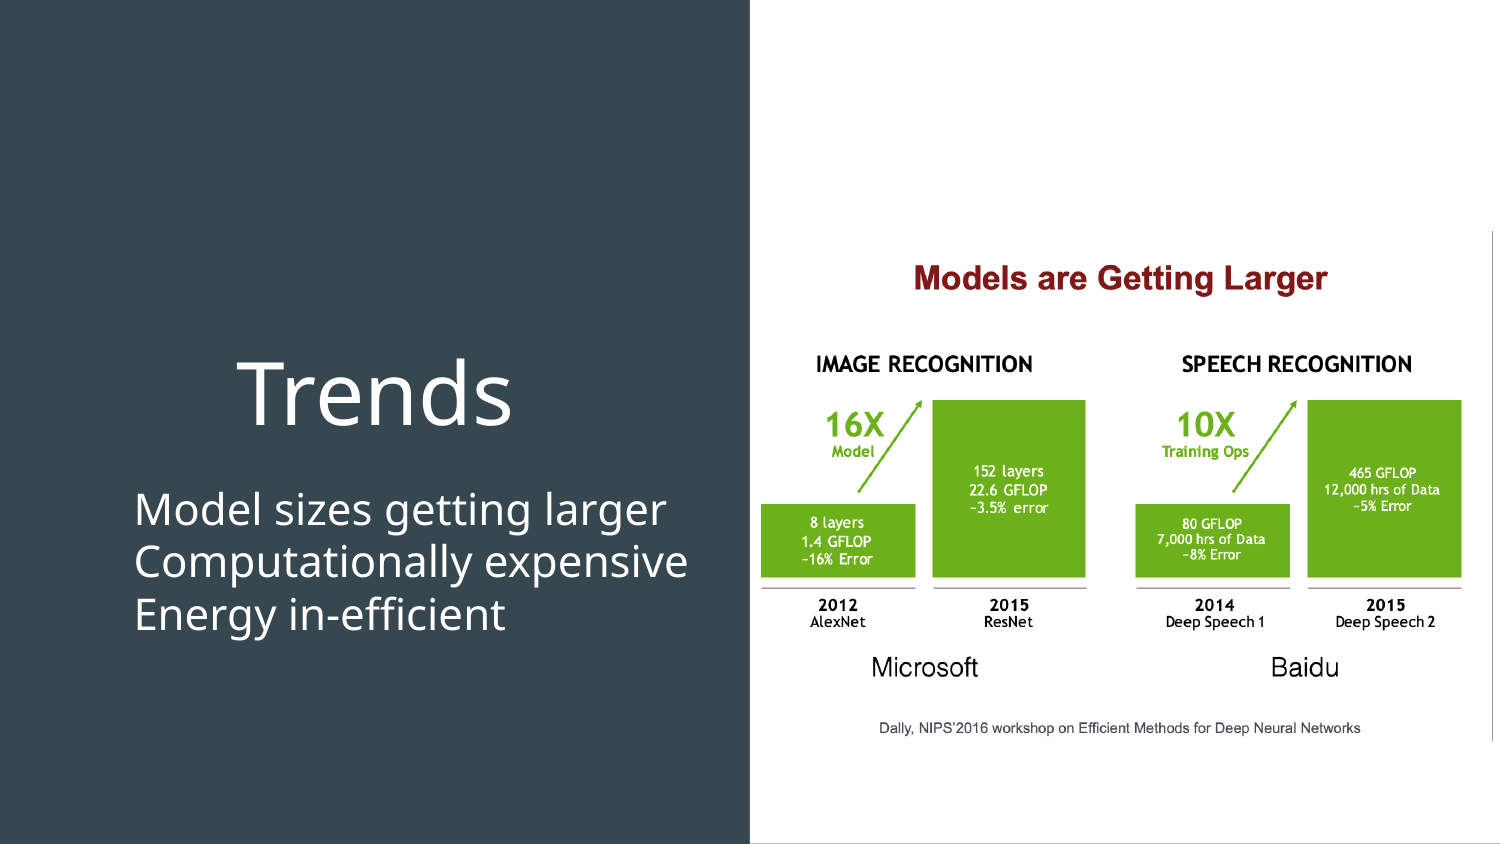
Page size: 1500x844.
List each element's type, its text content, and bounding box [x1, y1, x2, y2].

picture [749, 231, 1494, 741]
subtitle Model sizes getting larger Computationally expensive Energy in-efficient [43, 466, 708, 688]
title Trends [43, 177, 708, 458]
